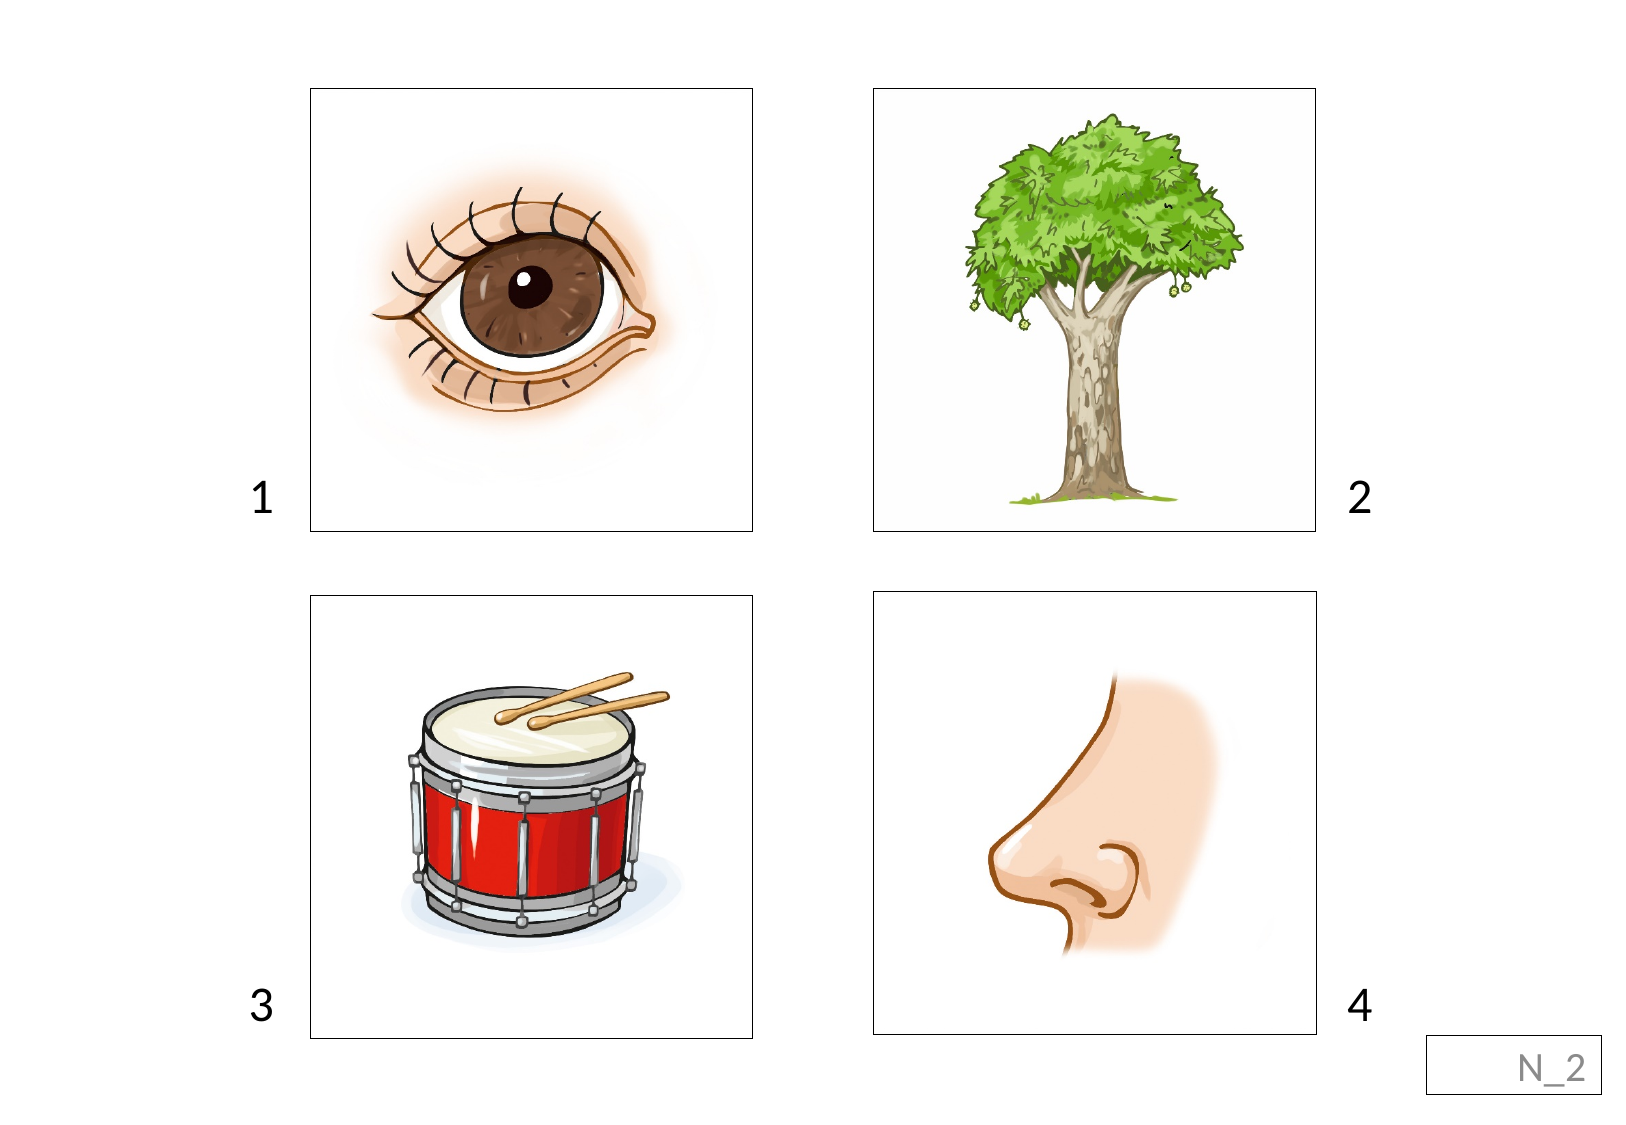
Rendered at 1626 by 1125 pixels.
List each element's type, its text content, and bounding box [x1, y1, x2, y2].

picture [309, 88, 754, 532]
picture [872, 88, 1317, 532]
picture [309, 595, 754, 1039]
slide_number N_1 [1426, 1035, 1602, 1095]
picture [873, 591, 1317, 1035]
